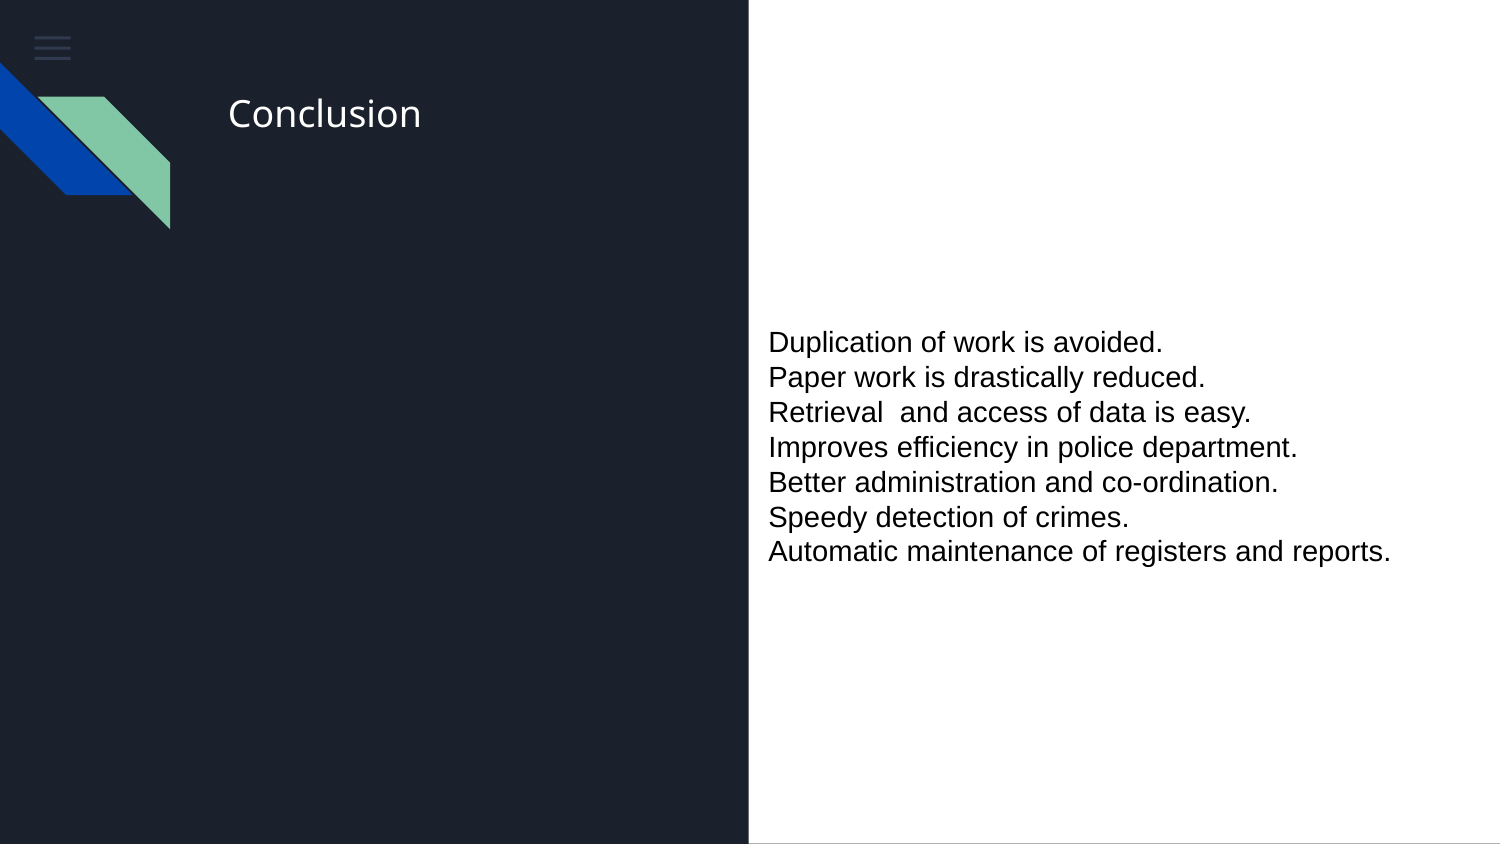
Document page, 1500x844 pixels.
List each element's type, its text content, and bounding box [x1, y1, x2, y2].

title Conclusion [212, 75, 706, 160]
text_box Duplication of work is avoided. Paper work is drastically reduced. Retrieval and access of data is easy. Improves efficiency in police department. Better administration and co-ordination. Speedy detection of crimes. Automatic maintenance of registers and reports. [753, 94, 1500, 797]
